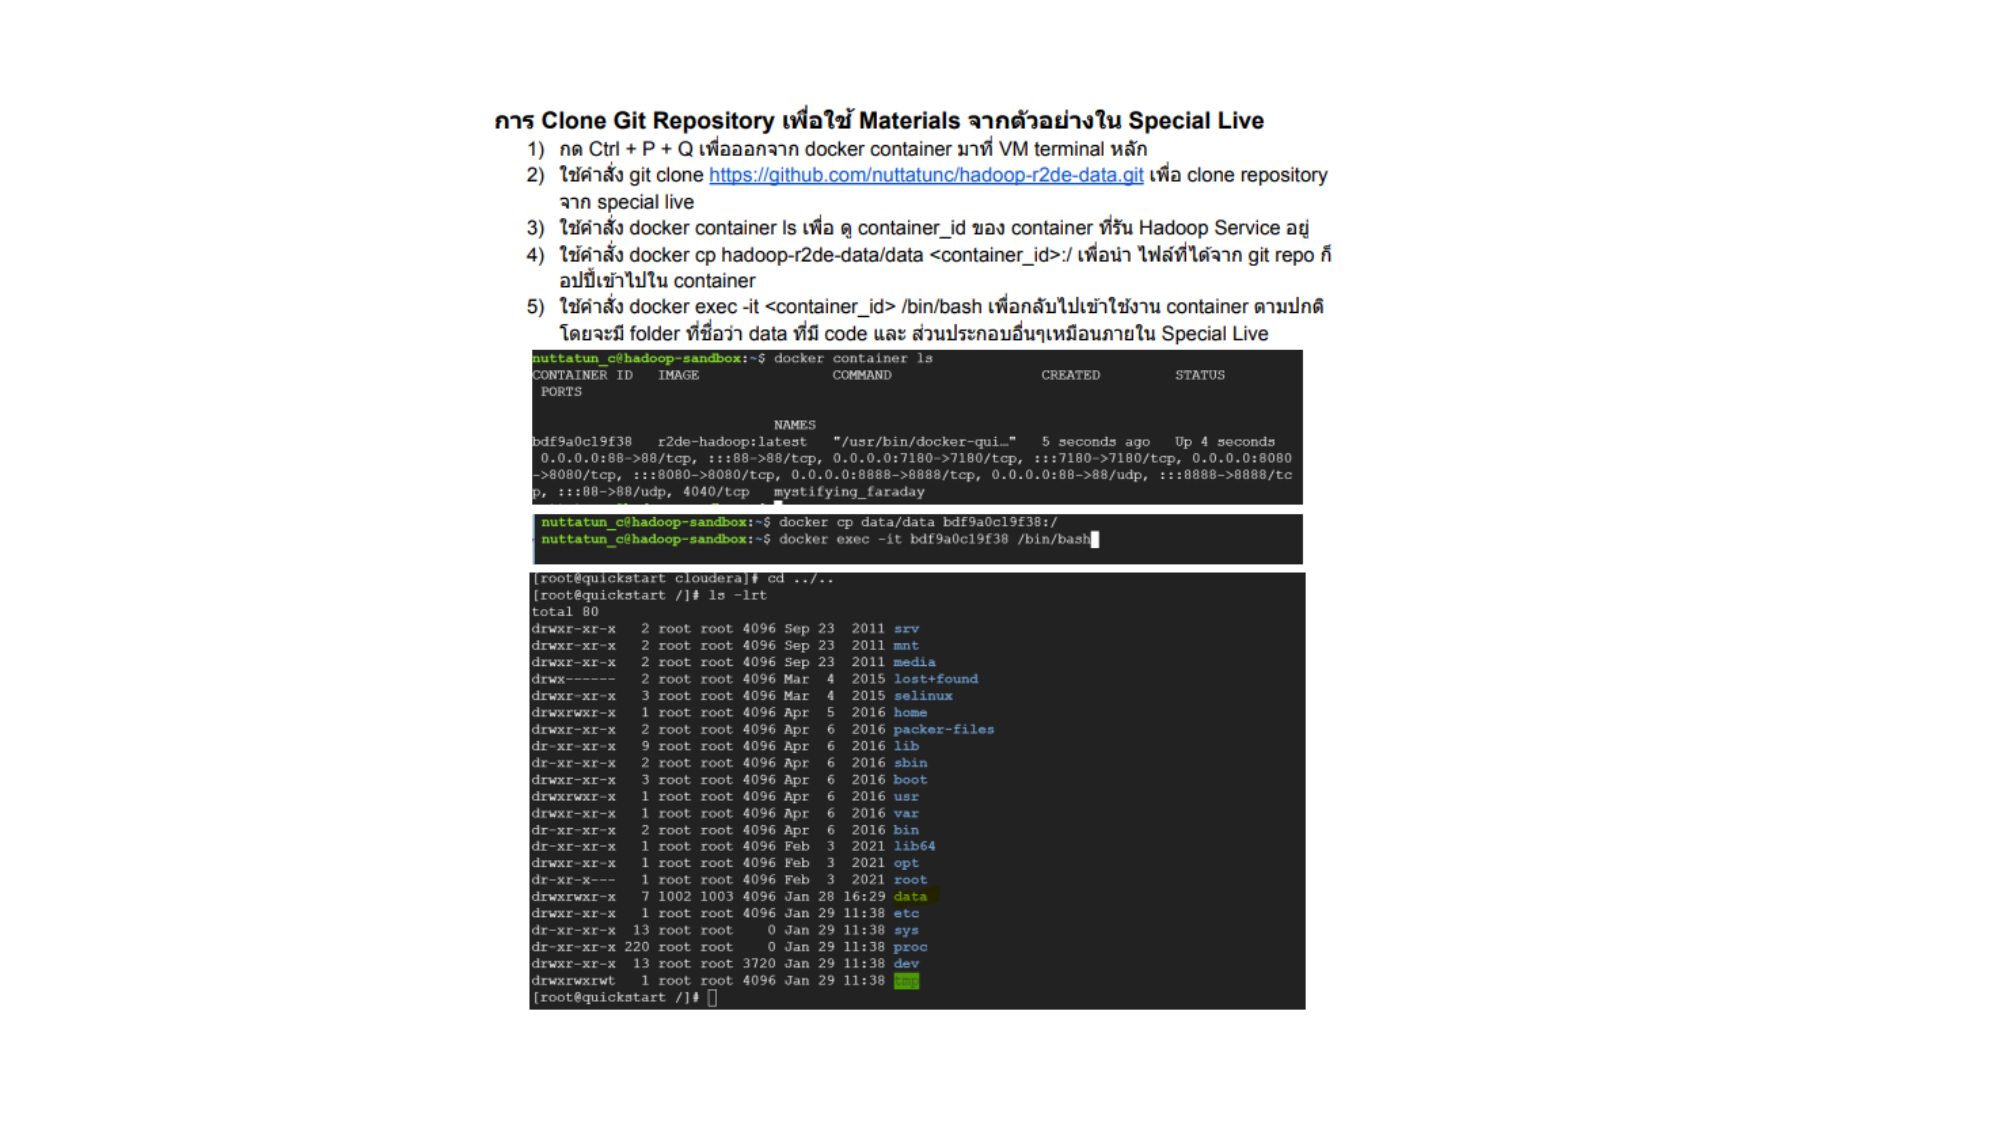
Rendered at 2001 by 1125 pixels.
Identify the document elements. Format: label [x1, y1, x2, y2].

list [474, 88, 1371, 1037]
